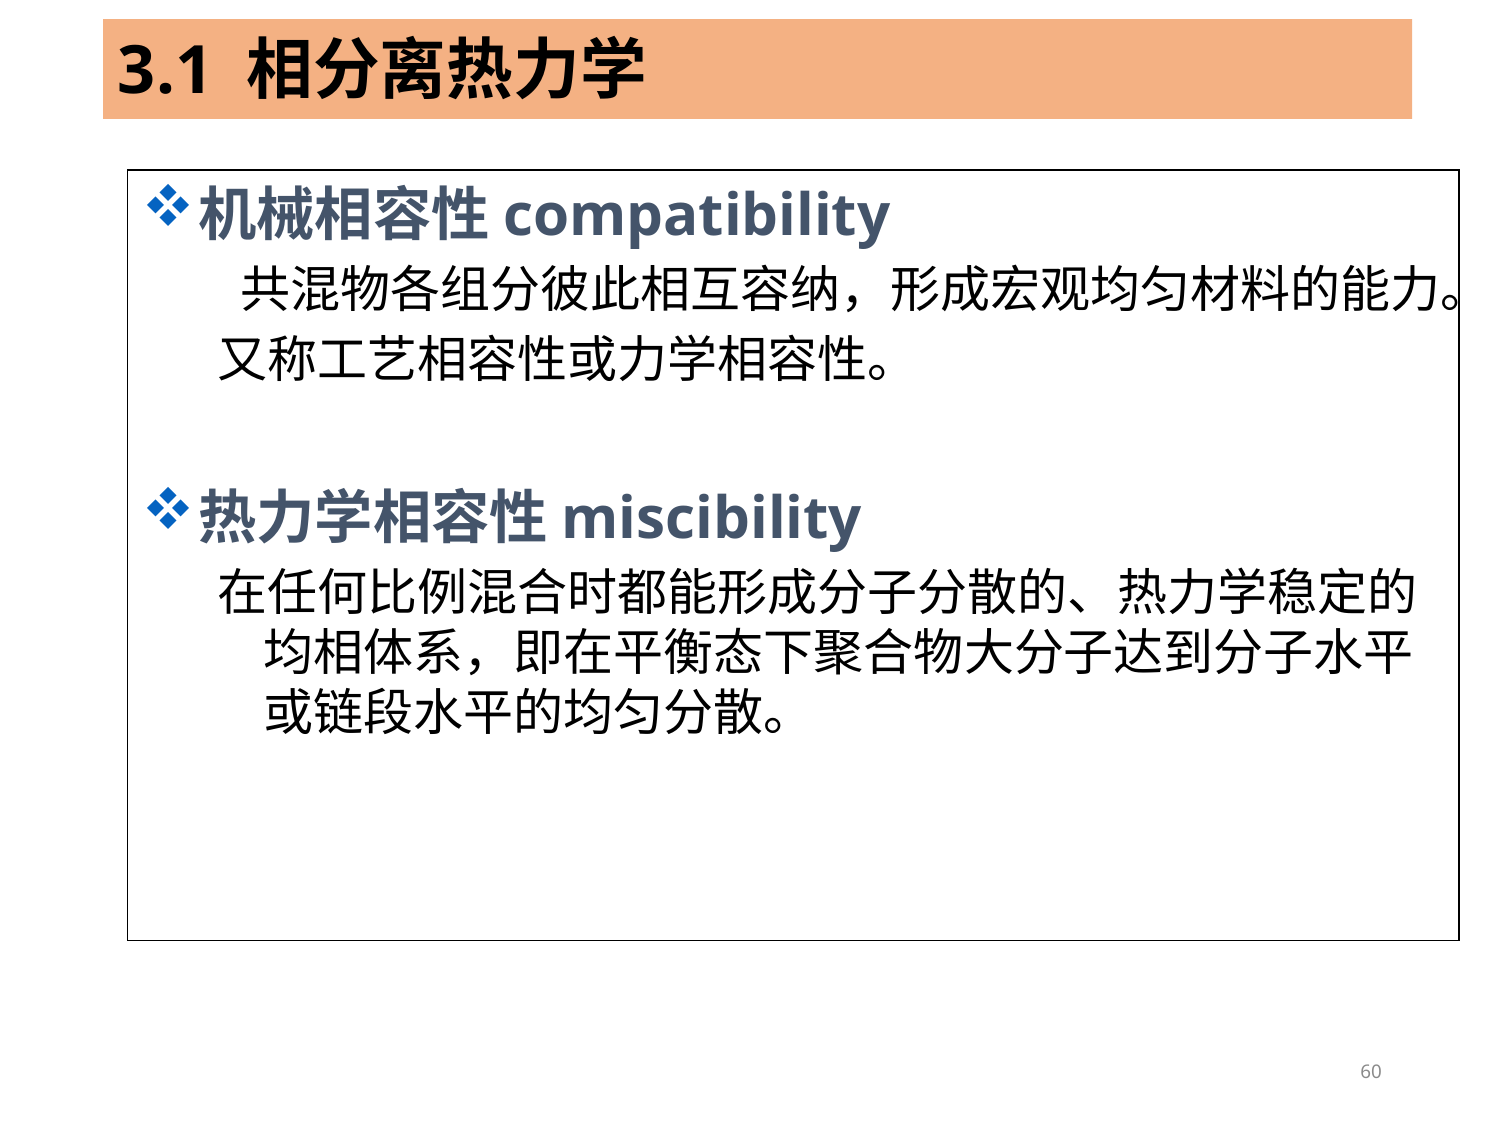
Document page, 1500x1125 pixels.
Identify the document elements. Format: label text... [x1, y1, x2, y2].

text_box 机械相容性compatibility 共混物各组分彼此相互容纳，形成宏观均匀材料的能力。 又称工艺相容性或力学相容性。 热力学相容性miscibility 在任何比例混合时都能形成分子分散的、热力学稳定的均相体系，即在平衡态下聚合物大分子达到分子水平或链段水平的均匀分散。 [127, 170, 1459, 941]
text_box 3.1 相分离热力学 [103, 19, 1413, 119]
slide_number 60 [1059, 1042, 1397, 1103]
